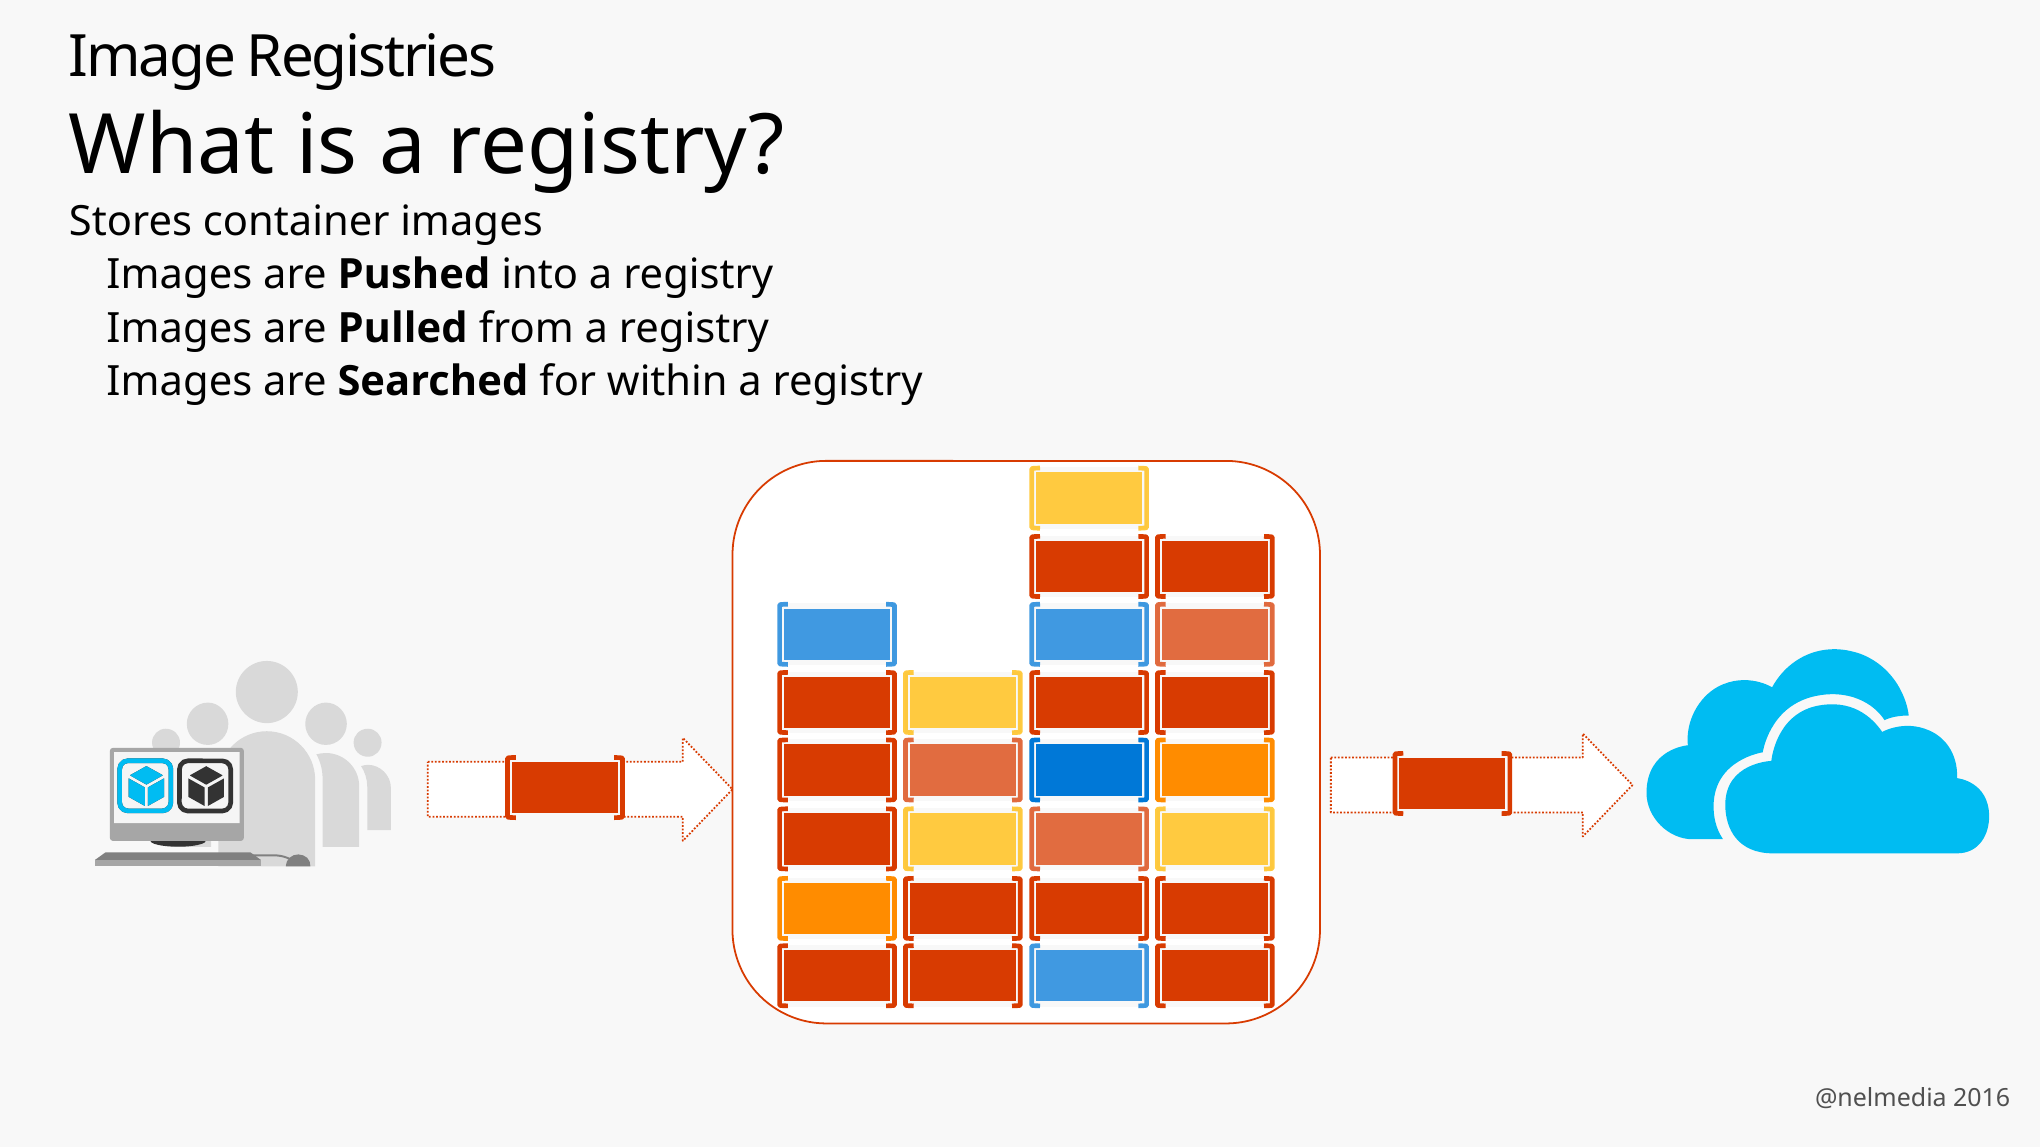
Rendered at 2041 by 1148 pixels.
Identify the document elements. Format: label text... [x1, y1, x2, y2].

text_box [1646, 649, 1909, 840]
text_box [94, 660, 392, 867]
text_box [427, 737, 732, 841]
text_box [1725, 704, 1990, 854]
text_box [1330, 733, 1633, 837]
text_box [732, 460, 1321, 1024]
list What is a registry? Stores container images Images are Pushed into a registry Images are Pulled from a registry Images are Searched for within a registry [45, 86, 1996, 486]
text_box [119, 760, 172, 812]
title Image Registries [45, 11, 1996, 86]
